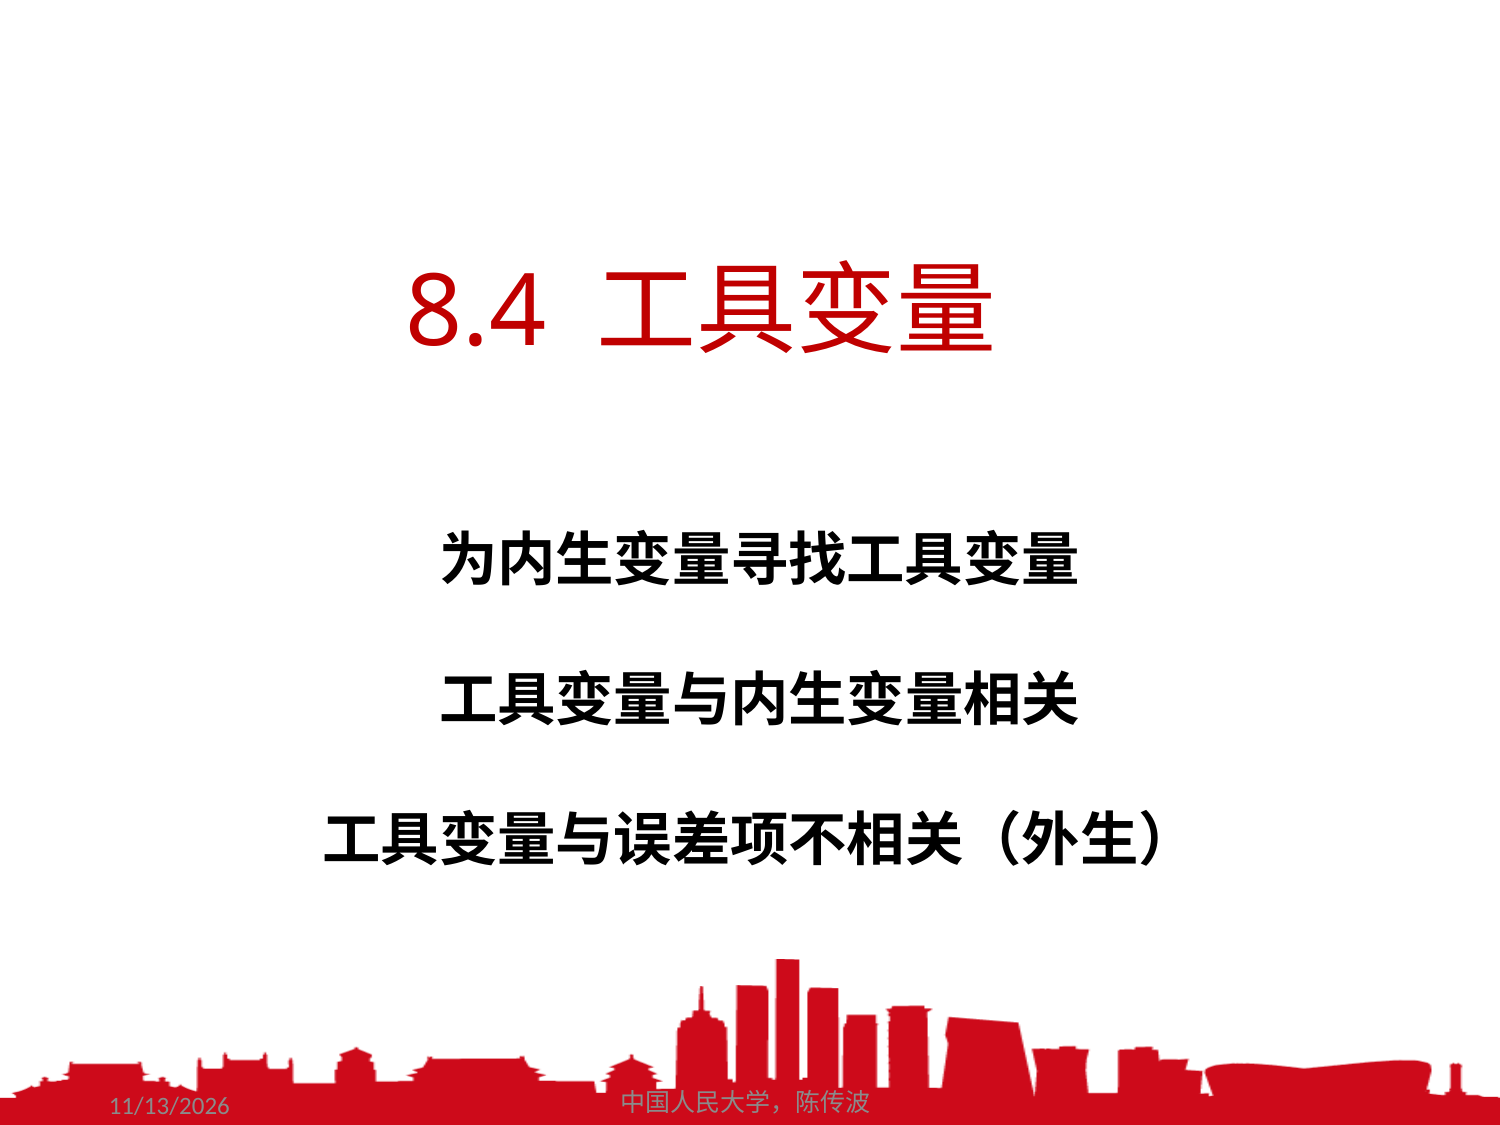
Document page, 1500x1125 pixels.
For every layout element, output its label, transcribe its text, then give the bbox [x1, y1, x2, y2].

picture [0, 959, 1500, 1125]
text_box 为内生变量寻找工具变量 工具变量与内生变量相关 工具变量与误差项不相关（外生） [61, 444, 1458, 880]
text_box 8.4 工具变量 [0, 178, 1403, 373]
footer 中国人民大学，陈传波 [492, 1083, 999, 1120]
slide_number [93, 1083, 432, 1125]
